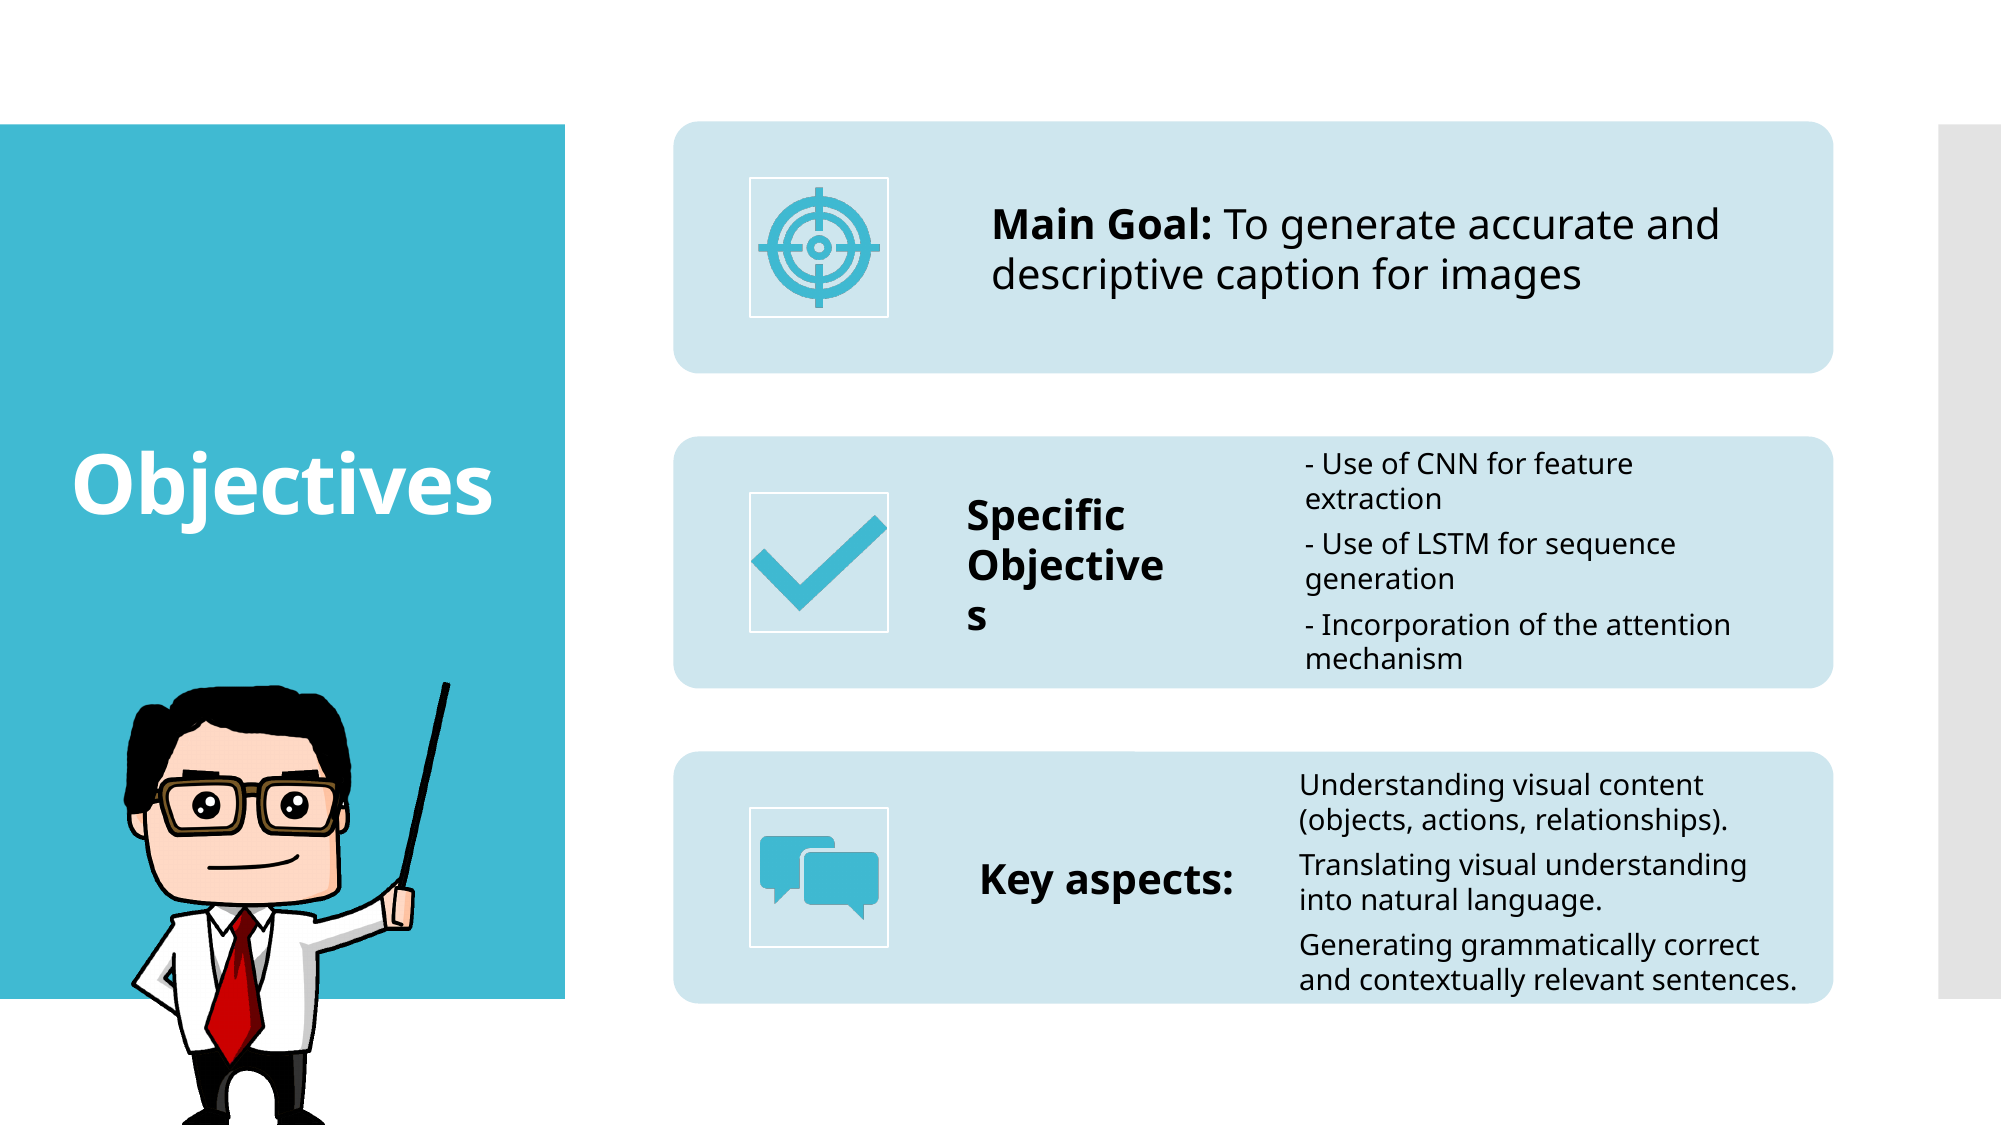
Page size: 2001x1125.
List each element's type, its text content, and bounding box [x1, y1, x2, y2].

title Objectives [41, 184, 525, 792]
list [725, 119, 1887, 1006]
picture [113, 663, 474, 1125]
